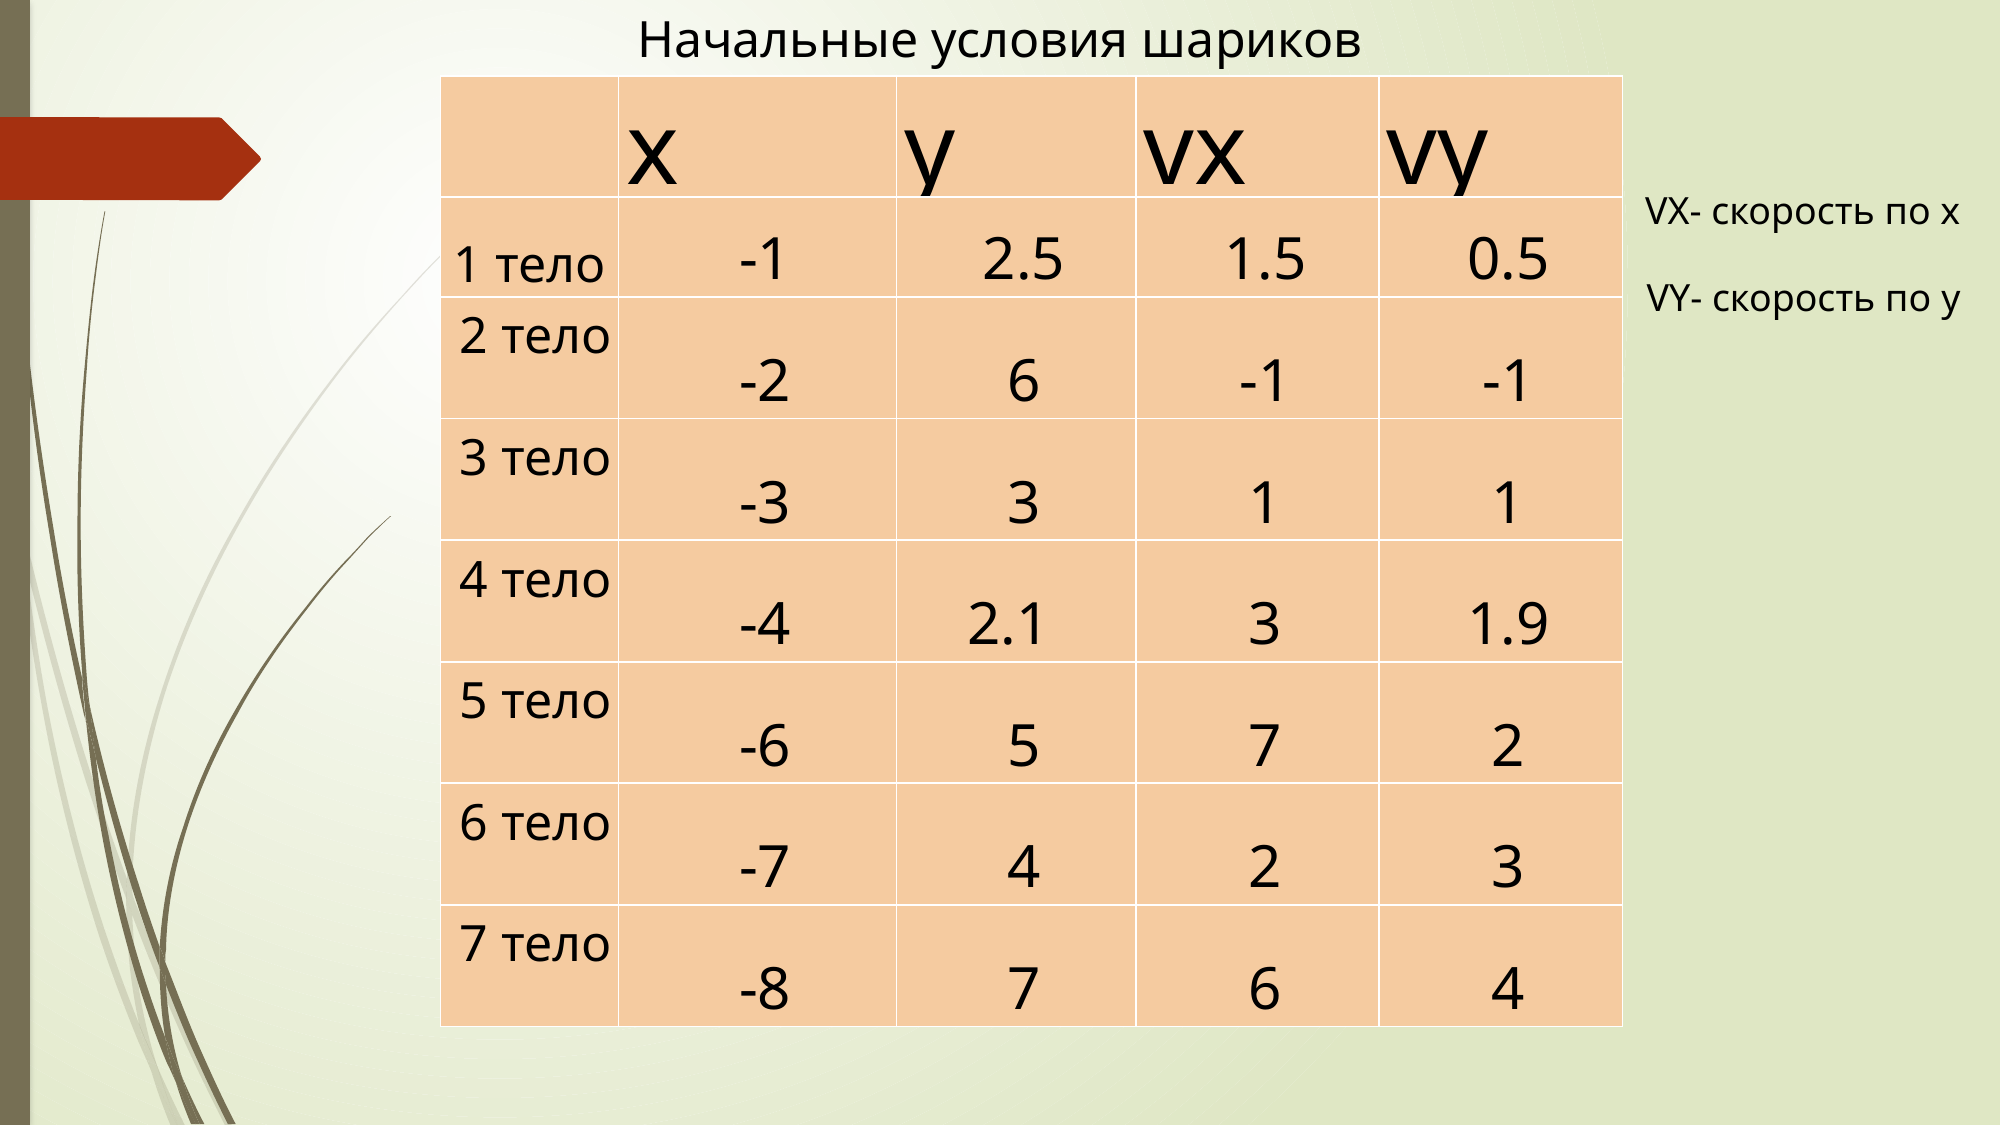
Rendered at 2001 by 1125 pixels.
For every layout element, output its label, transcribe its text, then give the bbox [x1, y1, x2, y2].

table_cell 6 [1137, 906, 1378, 1026]
table_cell 1 тело [441, 198, 618, 296]
table_cell -4 [619, 541, 896, 661]
table_cell 2.1 [897, 541, 1135, 661]
table_cell 5 тело [441, 663, 618, 782]
table_cell 2.5 [897, 198, 1135, 296]
text_box Начальные условия шариков [622, 0, 1378, 75]
table_cell 0.5 [1380, 198, 1622, 296]
table_cell 4 [897, 784, 1135, 904]
table_cell 7 тело [441, 906, 618, 1026]
table_cell 3 [1380, 784, 1622, 904]
table_cell 7 [1137, 663, 1378, 782]
table_cell 2 [1380, 663, 1622, 782]
table_cell 7 [897, 906, 1135, 1026]
table_header x [619, 77, 896, 196]
table_cell -6 [619, 663, 896, 782]
table_cell -1 [619, 198, 896, 296]
text_box VX- скорость по х [1630, 179, 1976, 239]
text_box VY- скорость по y [1631, 266, 1976, 326]
table_cell 2 тело [441, 298, 618, 418]
table_cell 5 [897, 663, 1135, 782]
table_cell 6 тело [441, 784, 618, 904]
table_header vy [1380, 77, 1622, 196]
table_header y [897, 77, 1135, 196]
table_cell 1 [1380, 419, 1622, 539]
table_cell 4 тело [441, 541, 618, 661]
table_cell 2 [1137, 784, 1378, 904]
table_cell -1 [1137, 298, 1378, 418]
table_cell 6 [897, 298, 1135, 418]
table_cell -3 [619, 419, 896, 539]
table_cell 3 [897, 419, 1135, 539]
table_cell 3 тело [441, 419, 618, 539]
table_cell 1.5 [1137, 198, 1378, 296]
table_cell -1 [1380, 298, 1622, 418]
table_cell -2 [619, 298, 896, 418]
table_cell 1 [1137, 419, 1378, 539]
table_cell 1.9 [1380, 541, 1622, 661]
table_cell 3 [1137, 541, 1378, 661]
table_header vx [1137, 77, 1378, 196]
table_cell 4 [1380, 906, 1622, 1026]
table_header [441, 77, 618, 196]
table_cell -8 [619, 906, 896, 1026]
table_cell -7 [619, 784, 896, 904]
